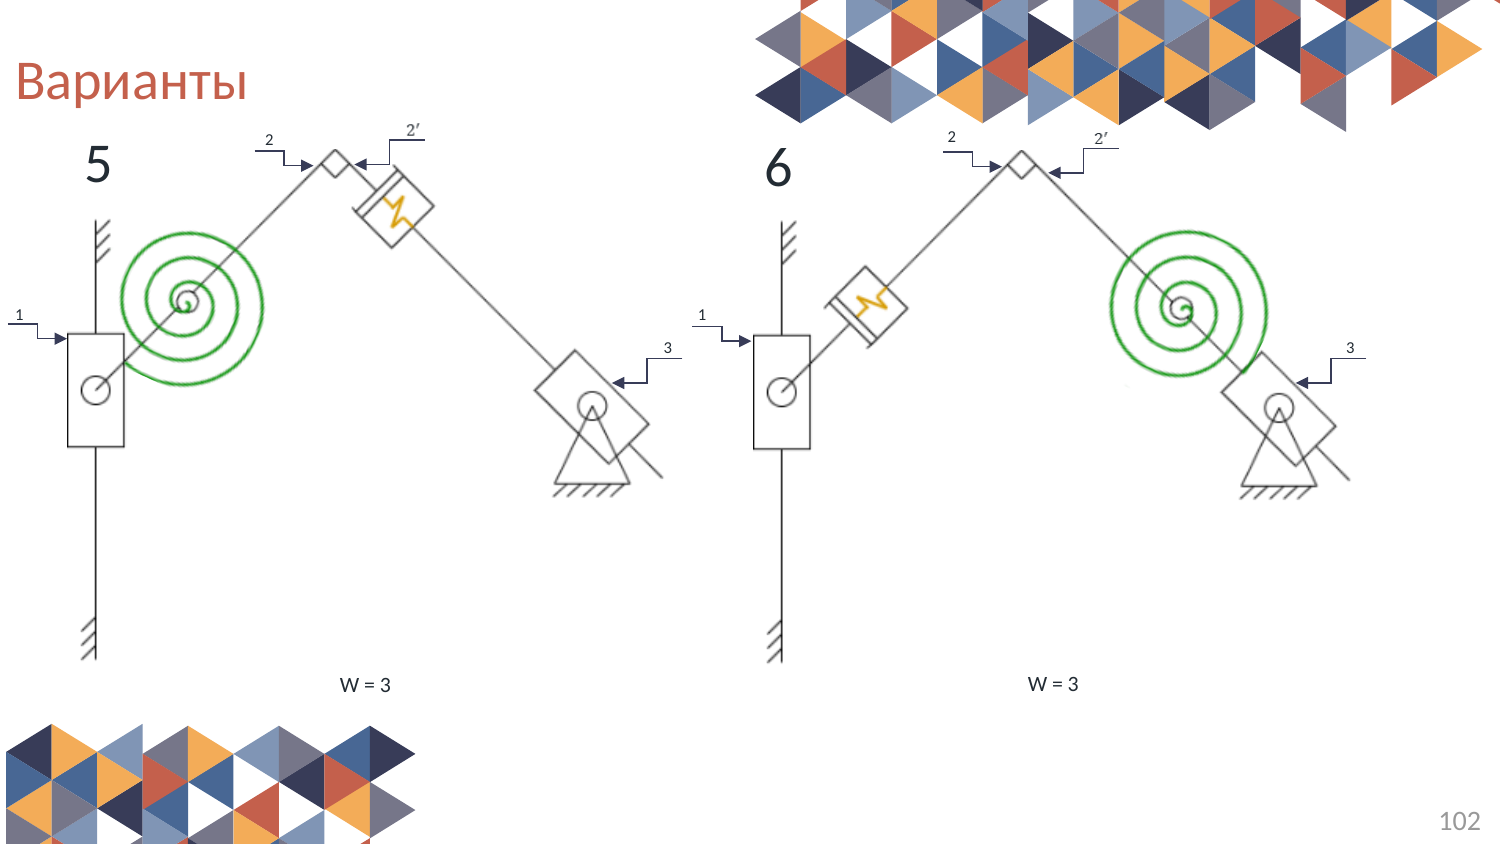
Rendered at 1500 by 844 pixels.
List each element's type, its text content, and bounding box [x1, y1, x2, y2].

text_box 102 [1423, 794, 1500, 844]
title Варианты [0, 0, 749, 116]
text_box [1169, 0, 1500, 133]
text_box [5, 723, 416, 844]
text_box W = 3 [873, 673, 1234, 704]
picture [66, 384, 665, 663]
picture [752, 384, 1353, 665]
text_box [687, 118, 1367, 384]
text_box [754, 0, 1165, 116]
text_box W = 3 [185, 669, 546, 704]
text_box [0, 112, 683, 384]
